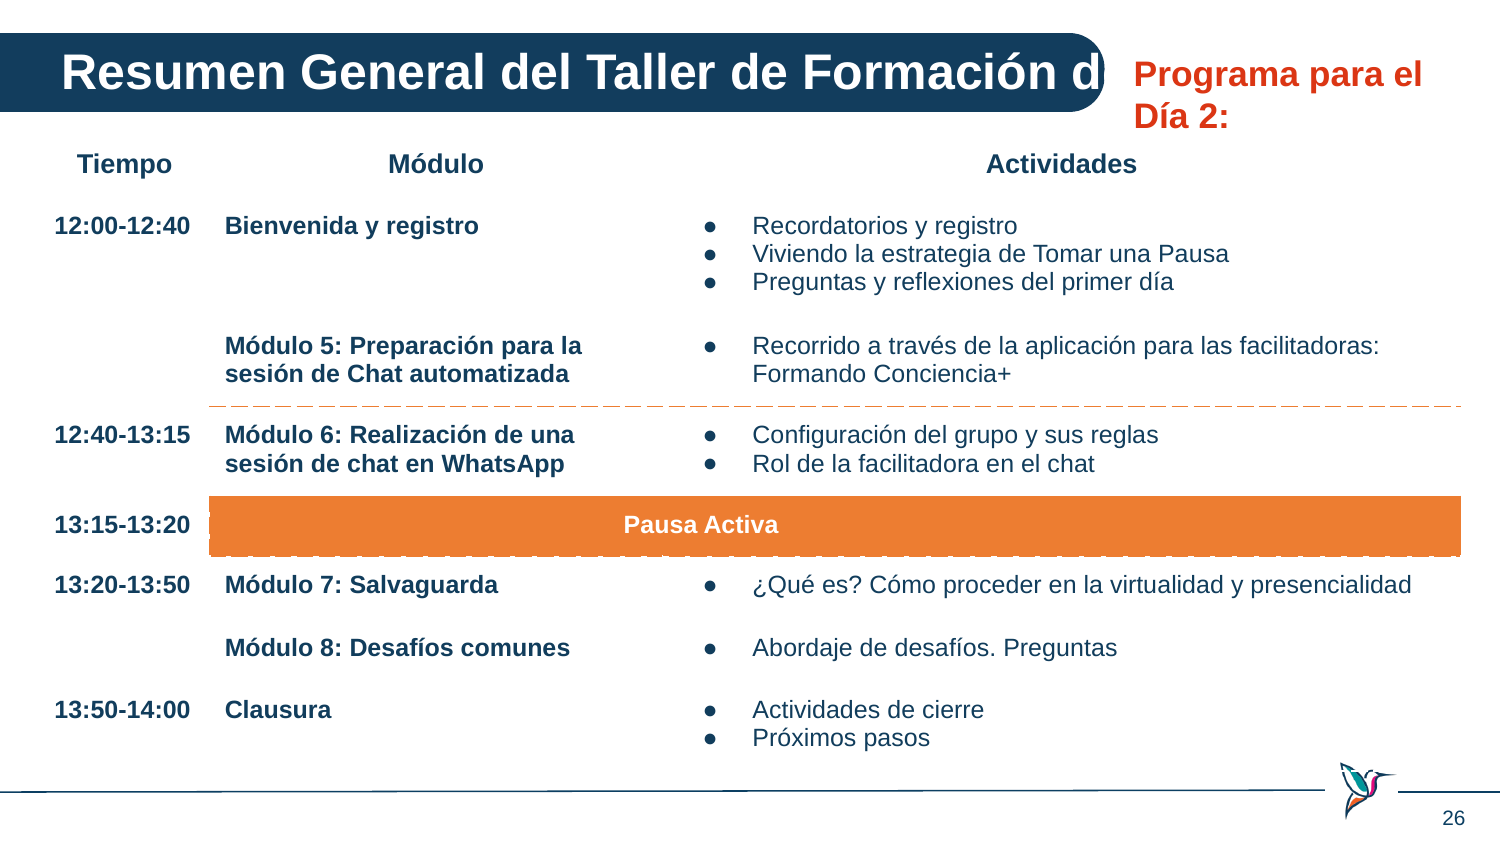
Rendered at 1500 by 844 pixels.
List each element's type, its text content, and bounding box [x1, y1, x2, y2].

table_cell Pausa Activa [210, 496, 1461, 556]
table_cell Módulo 5: Preparación para la sesión de Chat automatizada [210, 317, 662, 406]
text_box Programa para el Día 2: [1118, 43, 1455, 134]
table_cell 13:50-14:00 [39, 681, 210, 771]
table_cell Actividades de cierre Próximos pasos [662, 681, 1461, 771]
table_cell Abordaje de desafíos. Preguntas [662, 619, 1461, 681]
table_header Tiempo [39, 134, 210, 197]
table_cell Módulo 6: Realización de una sesión de chat en WhatsApp [210, 406, 662, 496]
table_cell ¿Qué es? Cómo proceder en la virtualidad y presencialidad [662, 556, 1461, 619]
table_cell Módulo 8: Desafíos comunes [210, 619, 662, 681]
text_box [0, 33, 1086, 112]
table_cell 13:20-13:50 [39, 556, 210, 681]
table_cell 12:00-12:40 [39, 197, 210, 406]
table_cell Bienvenida y registro [210, 197, 662, 317]
table_cell Configuración del grupo y sus reglas Rol de la facilitadora en el chat [662, 406, 1461, 496]
table_cell 13:15-13:20 [39, 496, 210, 556]
table_header Módulo [210, 134, 662, 197]
picture [1338, 771, 1398, 823]
table_cell 12:40-13:15 [39, 406, 210, 496]
table_cell Módulo 7: Salvaguarda [210, 556, 662, 619]
table_header Actividades [662, 134, 1461, 197]
text_box Resumen General del Taller de Formación de Facilitadores [46, 32, 1500, 108]
table_cell Recordatorios y registro Viviendo la estrategia de Tomar una Pausa Preguntas y reflexiones del primer día [662, 197, 1461, 317]
table_cell Clausura [210, 681, 662, 771]
table_cell Recorrido a través de la aplicación para las facilitadoras: Formando Conciencia+ [662, 317, 1461, 406]
